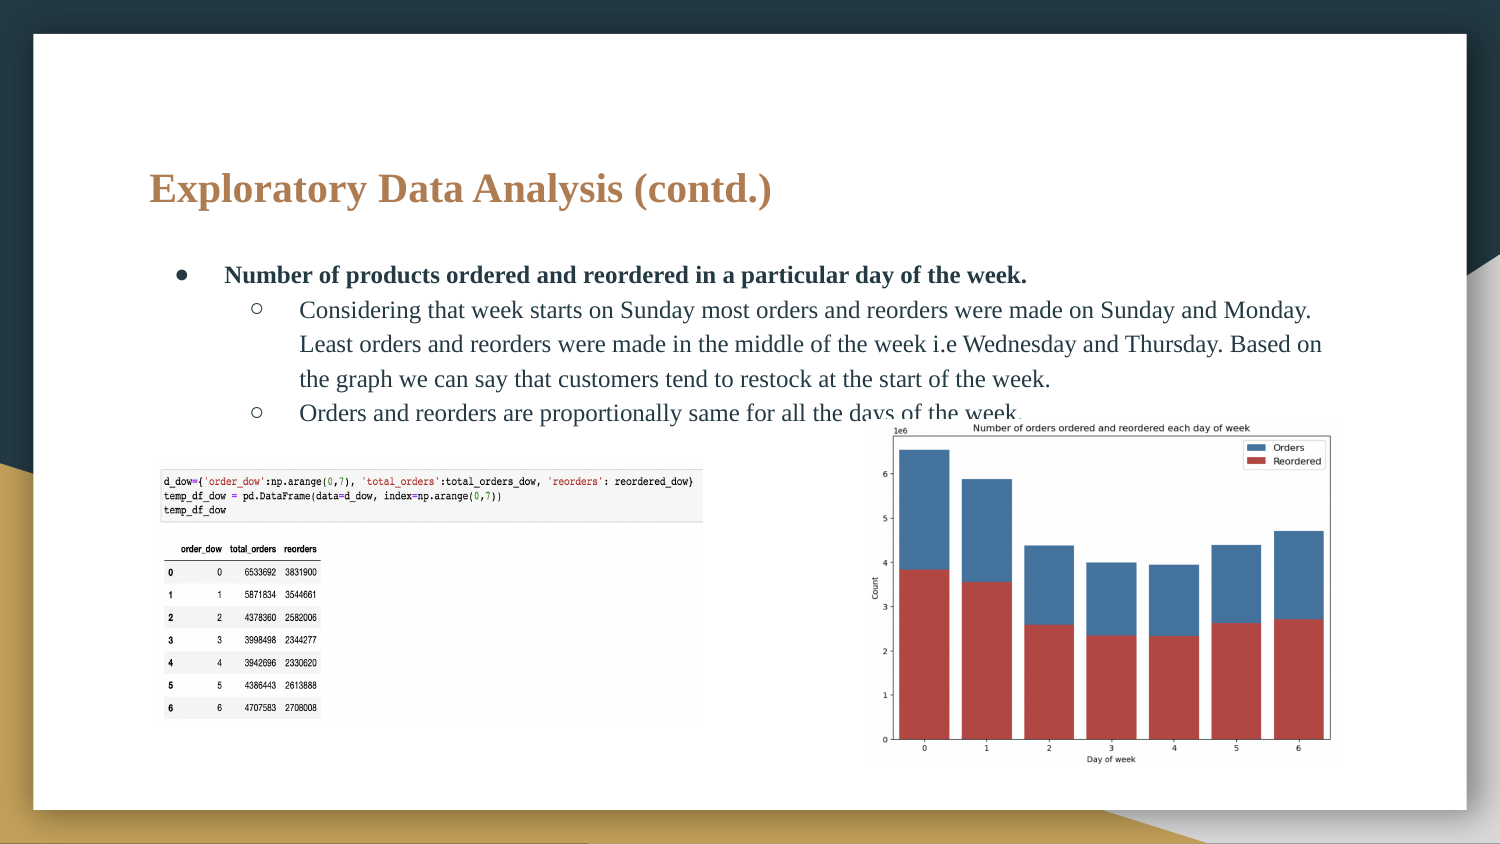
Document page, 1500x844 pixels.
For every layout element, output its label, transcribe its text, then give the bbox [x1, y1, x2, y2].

title Exploratory Data Analysis (contd.) [134, 138, 1366, 239]
picture [156, 460, 704, 727]
list Number of products ordered and reordered in a particular day of the week. Considering that week starts on Sunday most orders and reorders were made on Sunday and Monday. Least orders and reorders were made in the middle of the week i.e Wednesday and Thursday. Based on the graph we can say that customers tend to restock at the start of the week. Orders and reorders are proportionally same for all the days of the week. [134, 239, 1366, 729]
picture [866, 419, 1339, 768]
